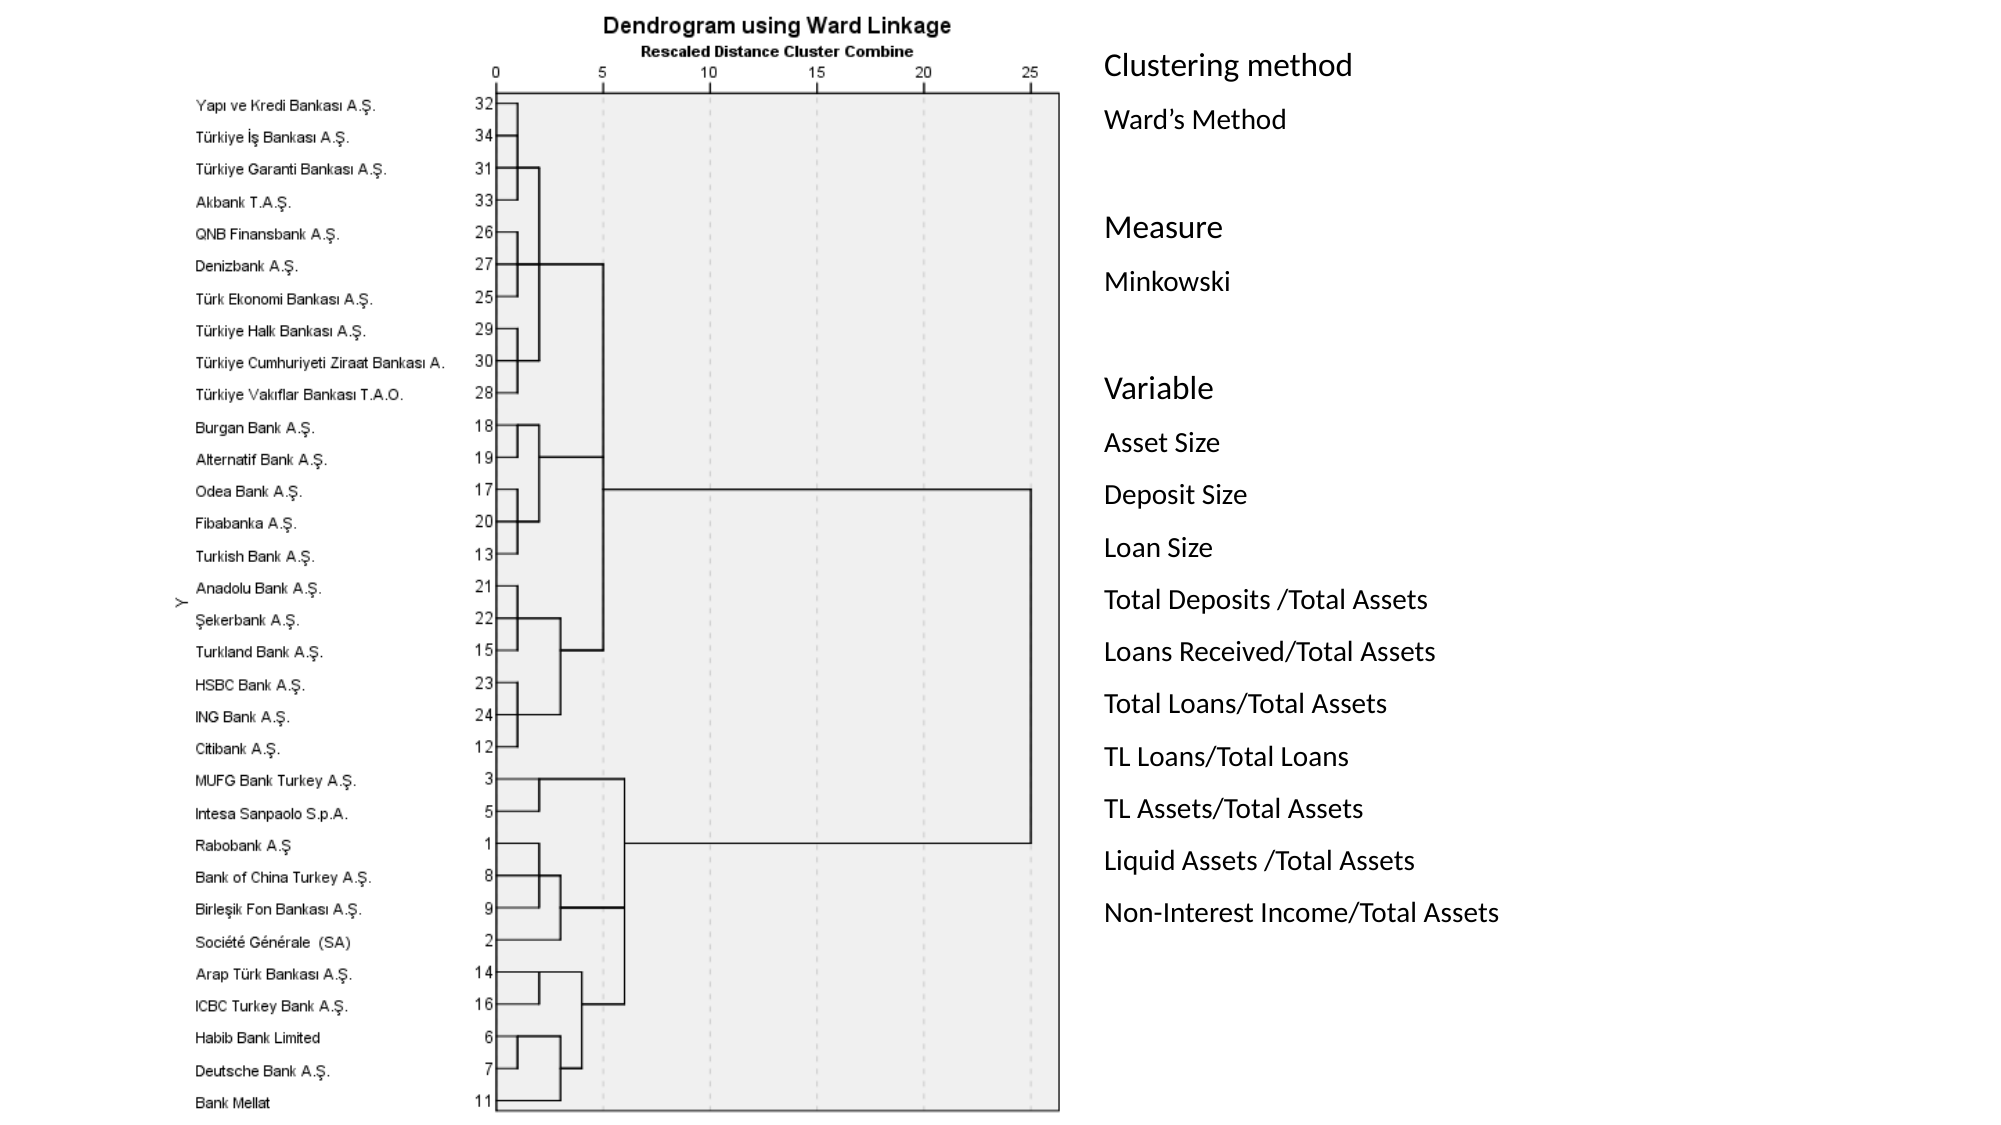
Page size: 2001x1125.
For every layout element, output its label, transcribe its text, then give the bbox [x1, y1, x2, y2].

picture [166, 0, 1071, 1125]
list Clustering method Ward’s Method Measure Minkowski Variable Asset Size Deposit Size Loan Size Total Deposits /Total Assets Loans Received/Total Assets Total Loans/Total Assets TL Loans/Total Loans TL Assets/Total Assets Liquid Assets /Total Assets Non-Interest Income/Total Assets [1089, 105, 1960, 873]
